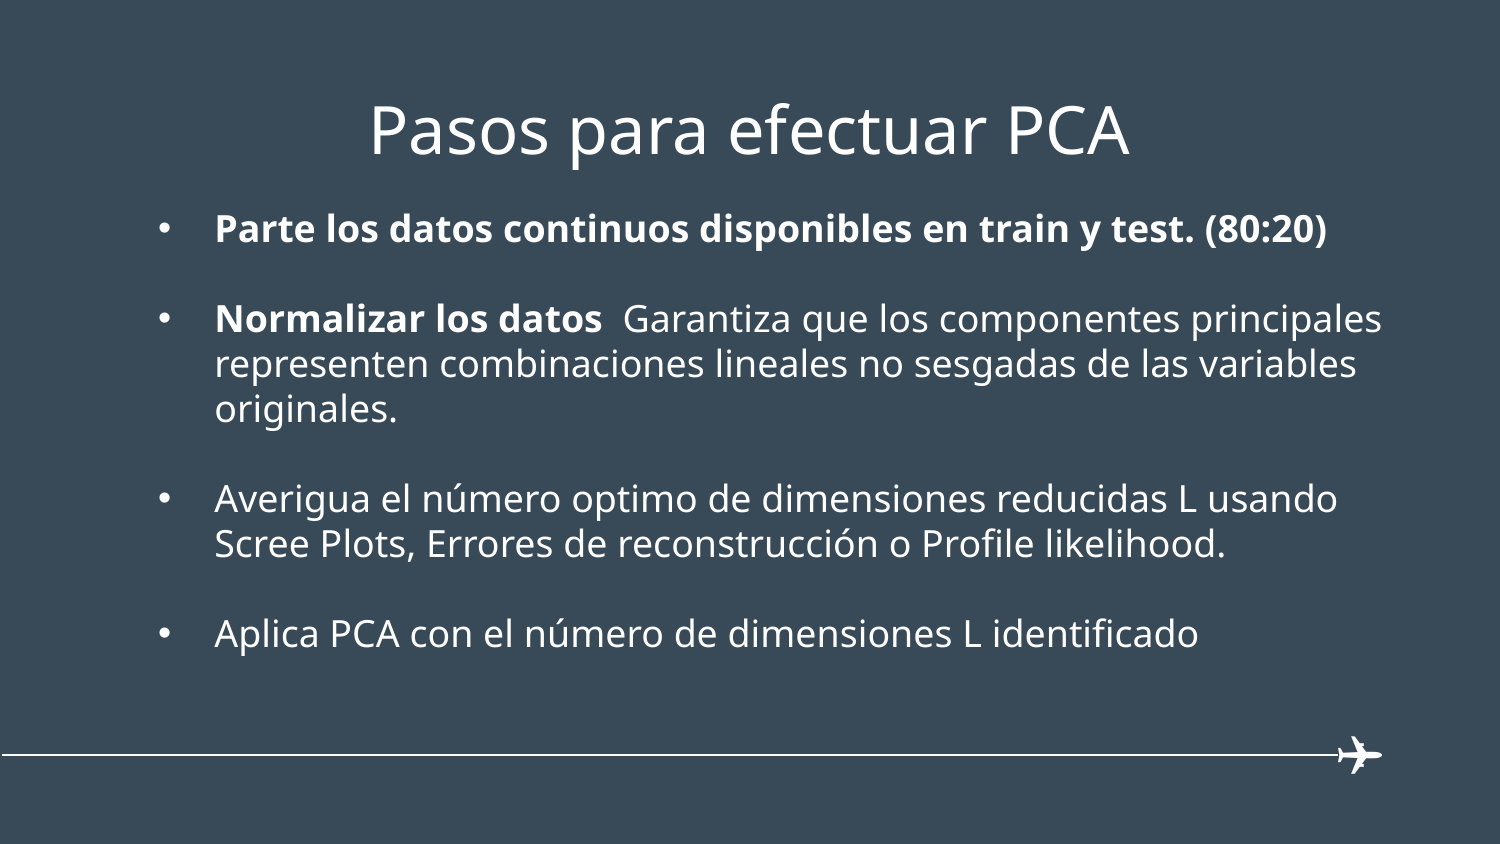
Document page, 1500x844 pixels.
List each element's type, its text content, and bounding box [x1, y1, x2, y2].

text_box [118, 628, 1382, 711]
picture [1338, 733, 1382, 777]
title Pasos para efectuar PCA [118, 72, 1382, 167]
